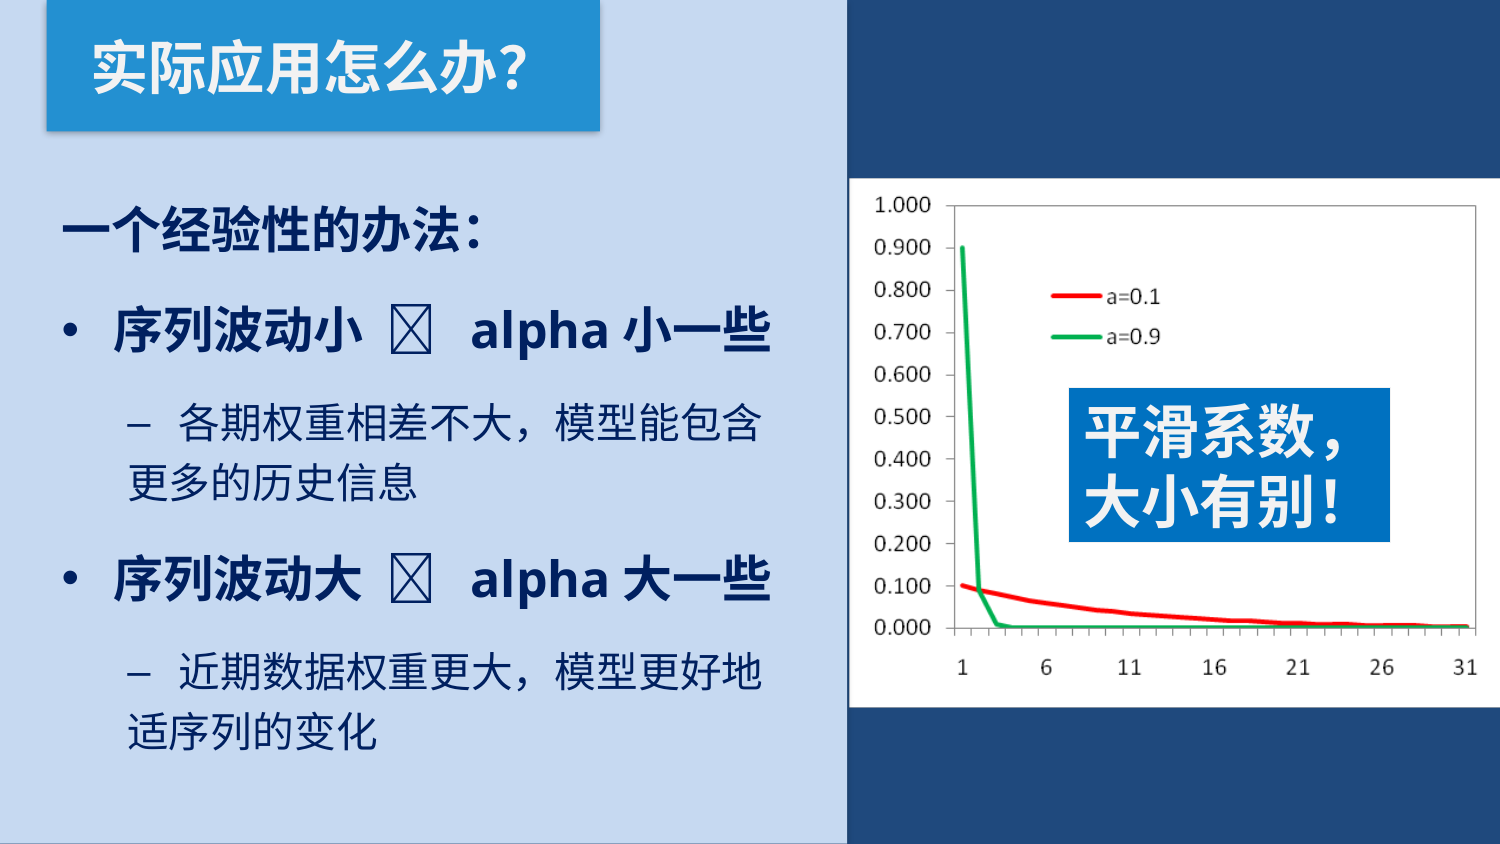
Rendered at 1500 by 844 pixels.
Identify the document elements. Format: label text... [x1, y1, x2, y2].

text_box 实际应用怎么办？ [46, 0, 601, 132]
list 一个经验性的办法： 序列波动小  alpha小一些 各期权重相差不大，模型能包含更多的历史信息 序列波动大  alpha大一些 近期数据权重更大，模型更好地适序列的变化 [46, 178, 808, 844]
picture [848, 176, 1500, 710]
text_box [0, 0, 848, 844]
